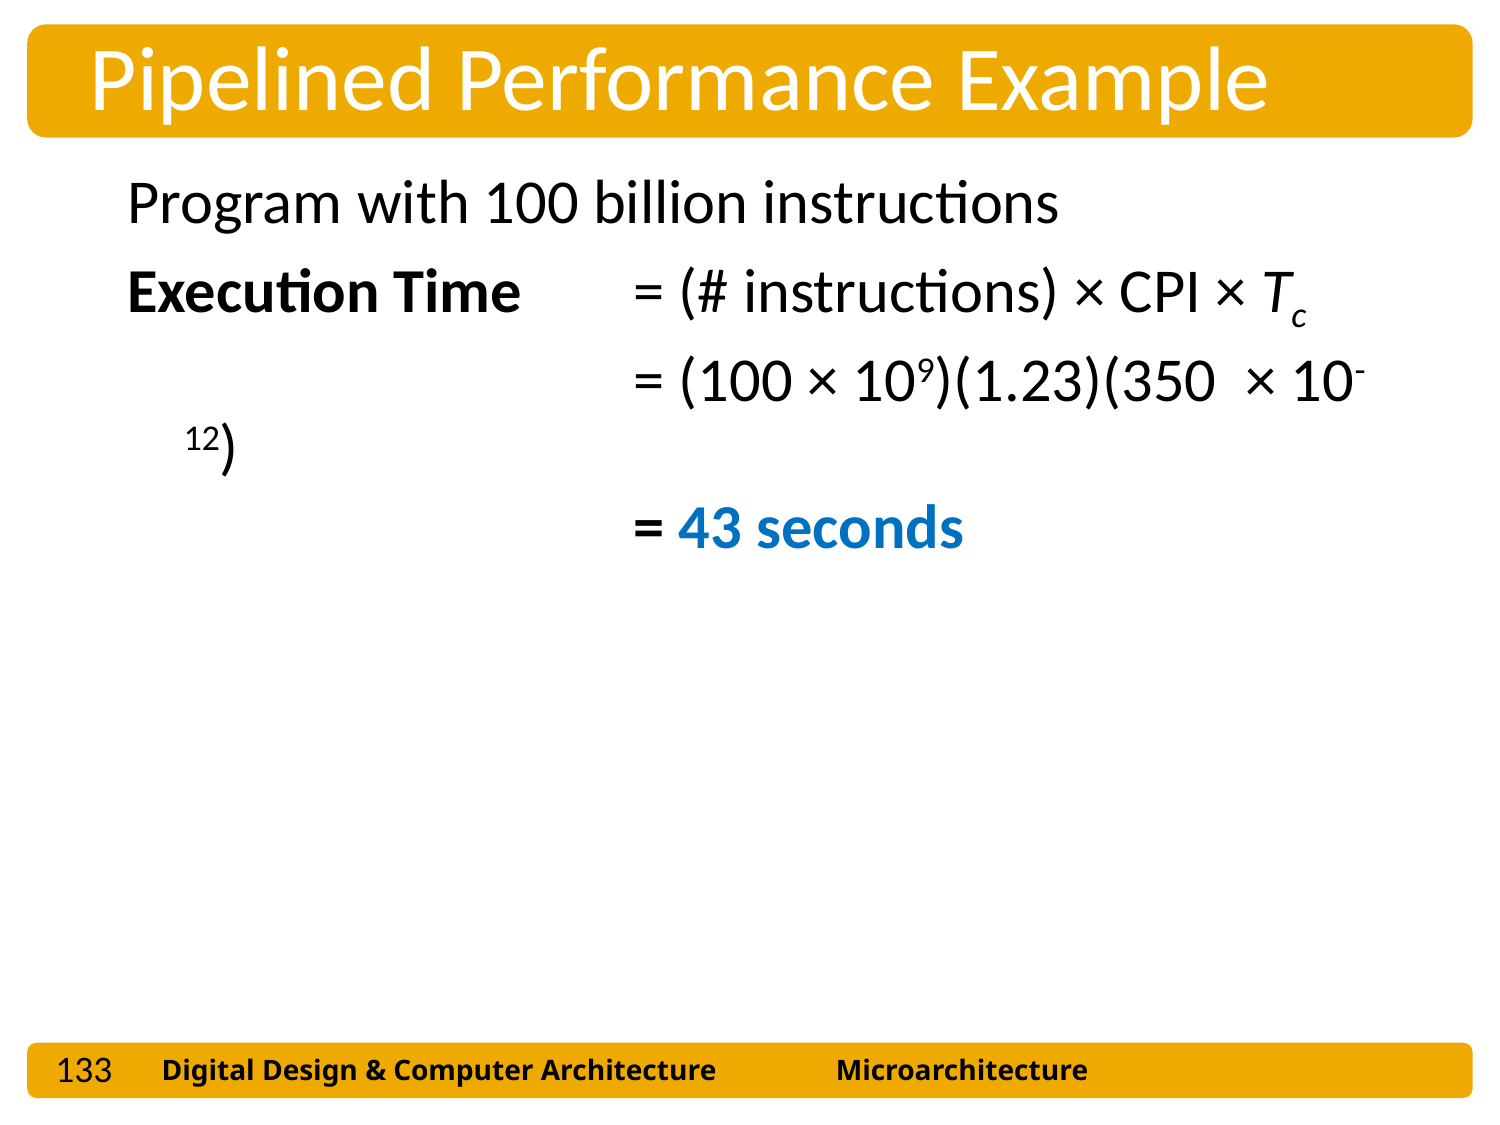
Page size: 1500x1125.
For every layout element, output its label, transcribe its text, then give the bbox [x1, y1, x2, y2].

text_box Pipelined Performance Example [75, 11, 1450, 136]
slide_number 133 [40, 1037, 164, 1096]
text_box Program with 100 billion instructions Execution Time = (# instructions) × CPI × Tc = (100 × 109)(1.23)(350 × 10-12) = 43 seconds [112, 162, 1425, 950]
